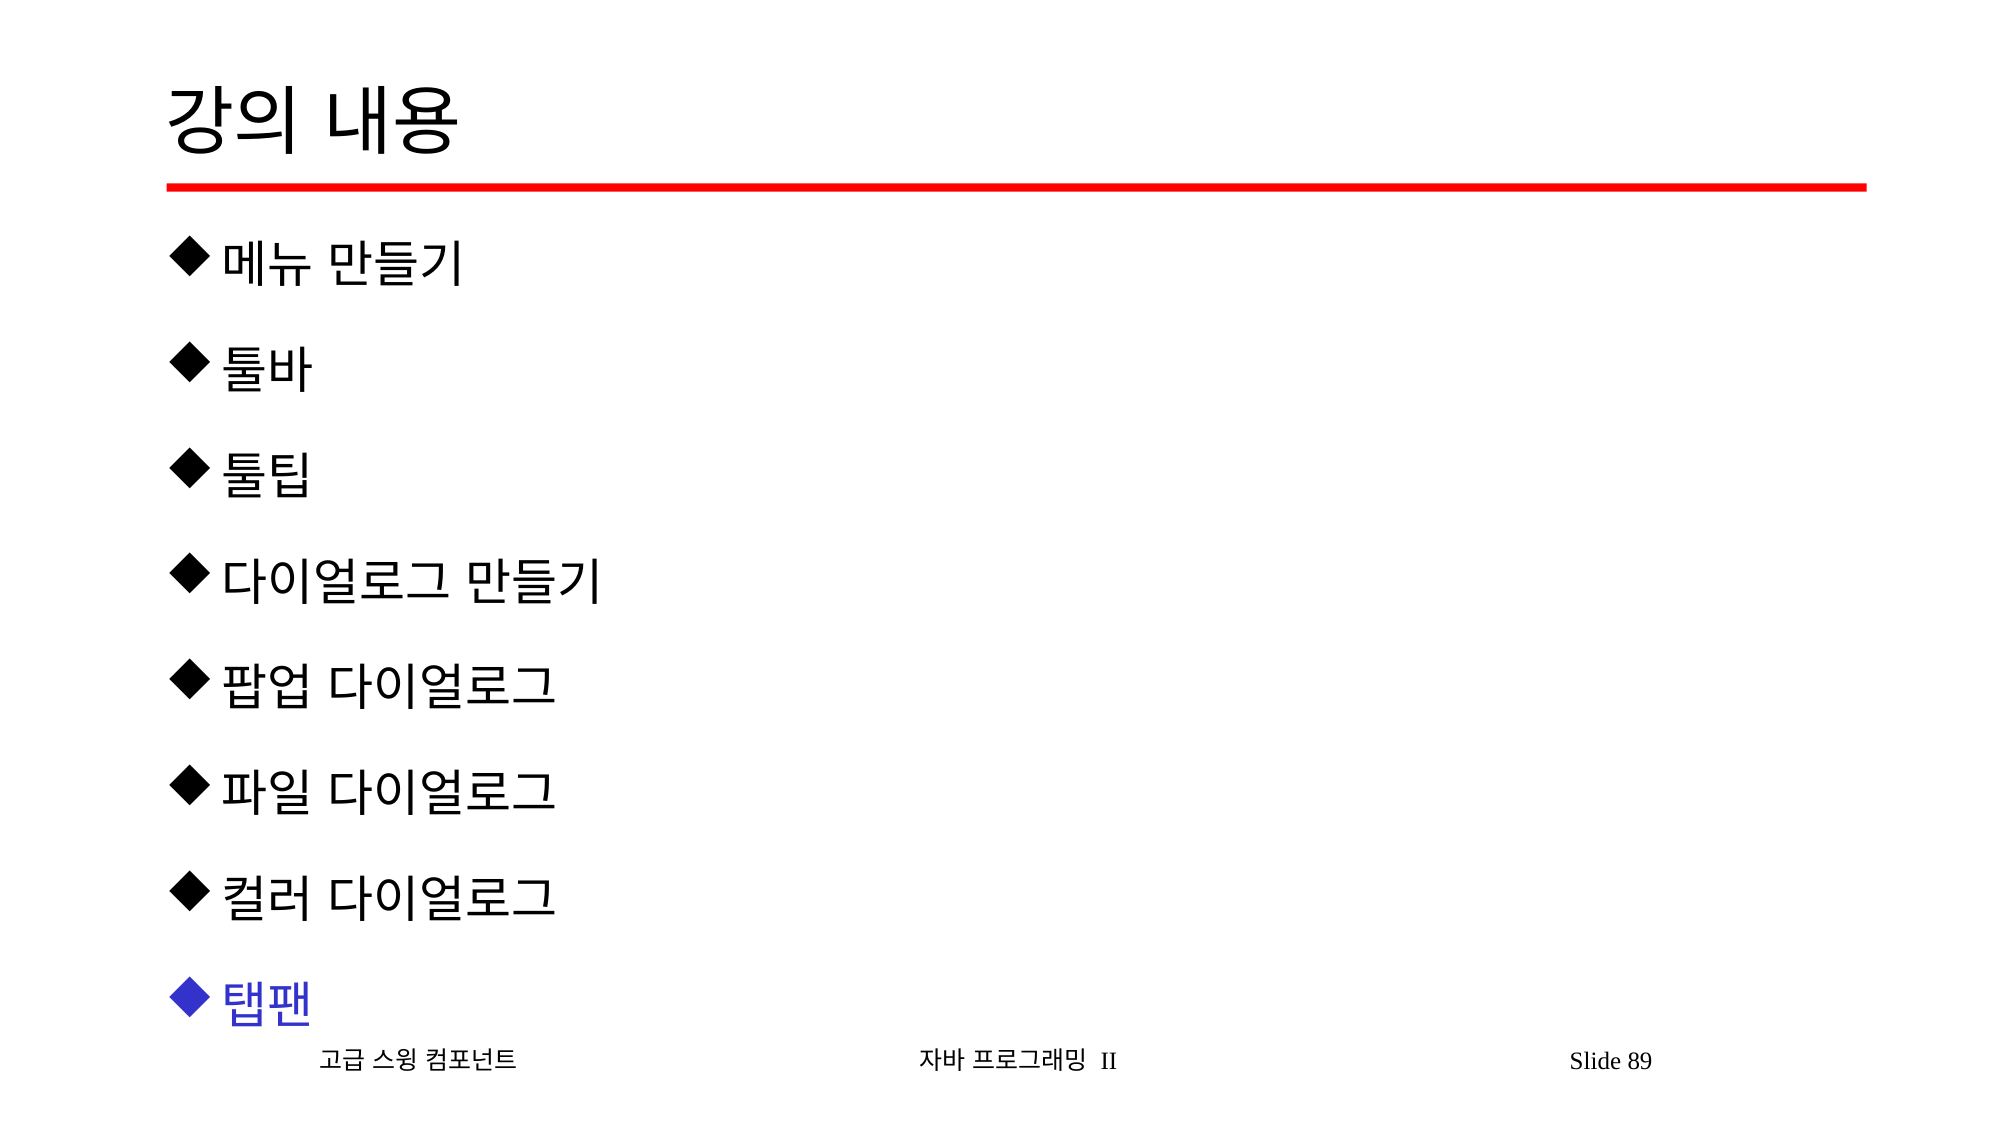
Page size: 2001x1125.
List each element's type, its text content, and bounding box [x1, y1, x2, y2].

title 강의 내용 [150, 50, 1850, 188]
list 메뉴 만들기 툴바 툴팁 다이얼로그 만들기 팝업 다이얼로그 파일 다이얼로그 컬러 다이얼로그 탭팬 [150, 224, 1850, 1000]
